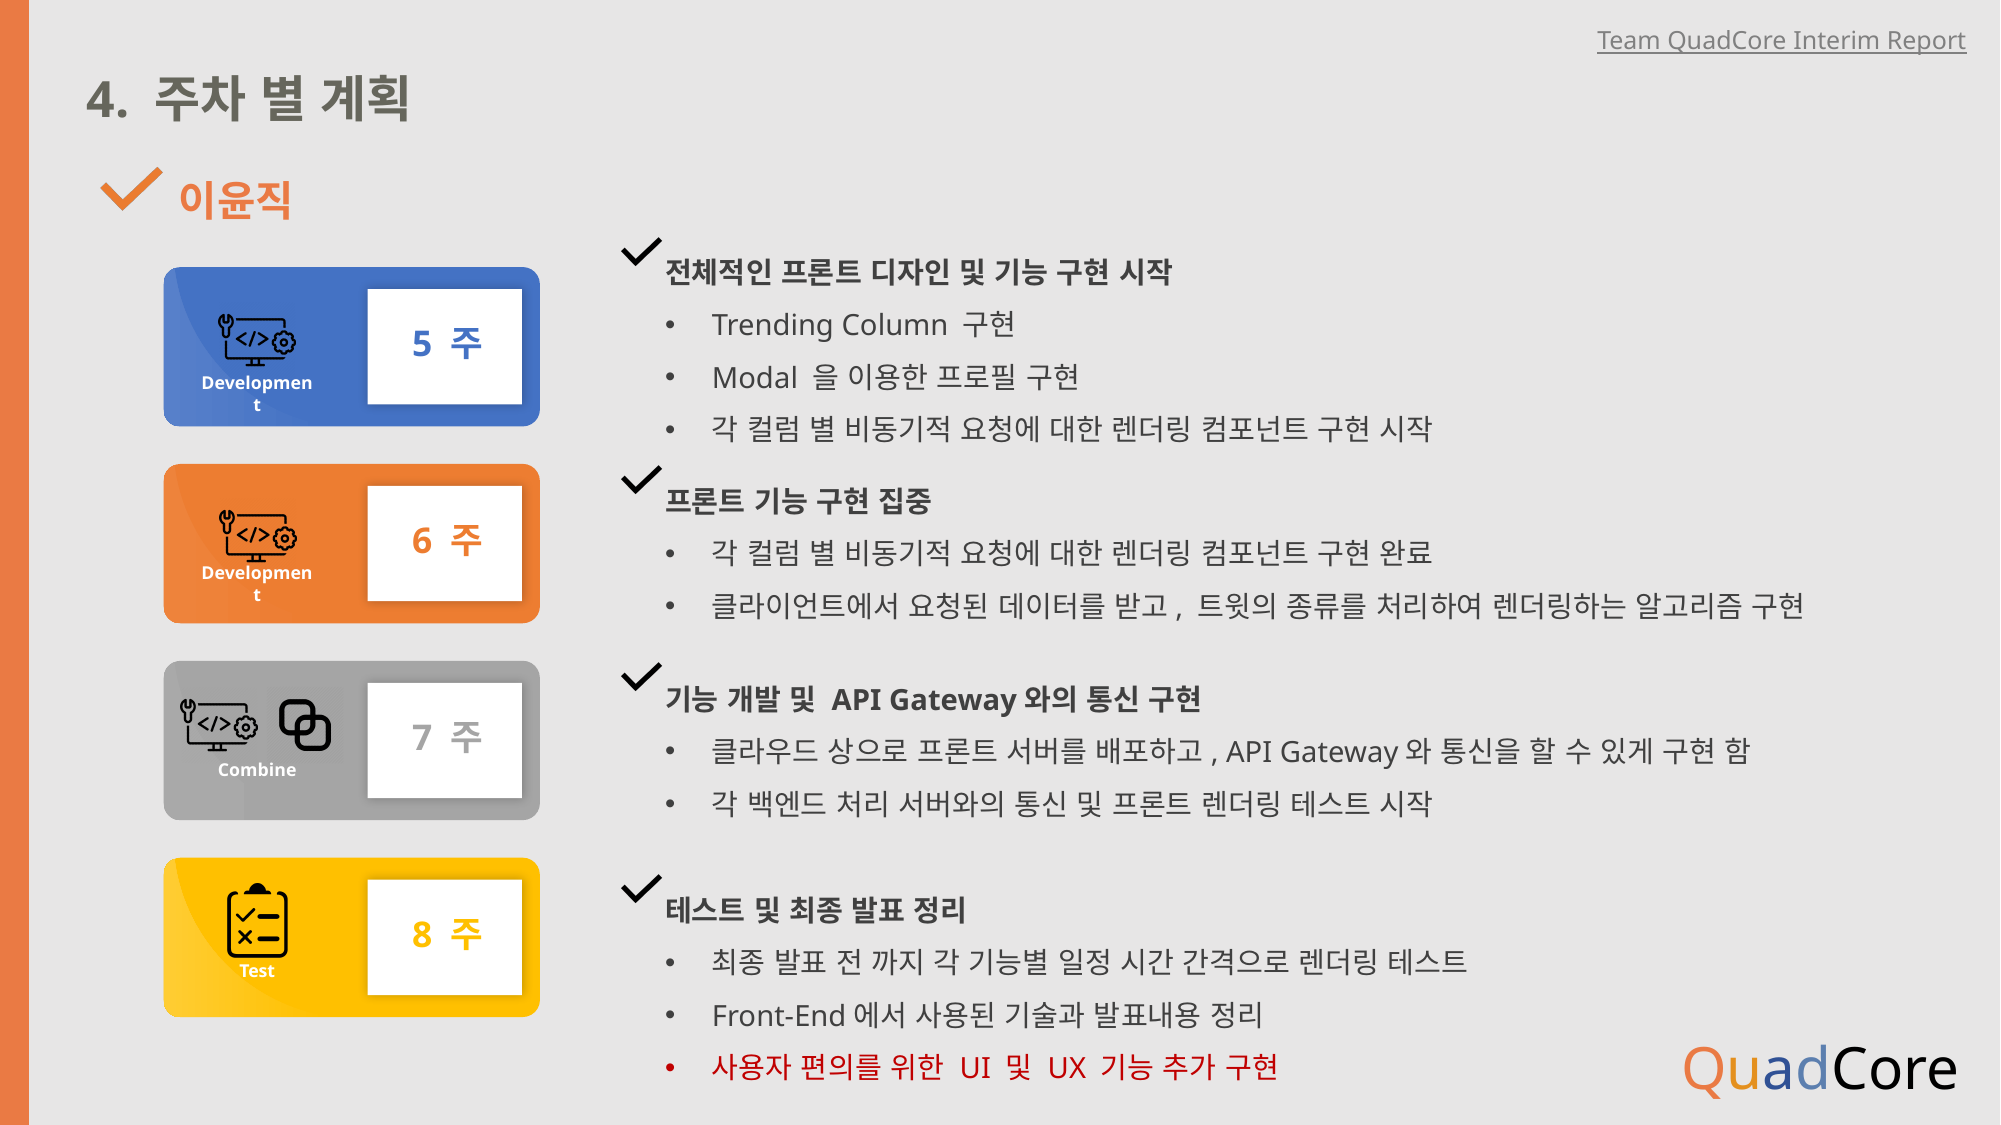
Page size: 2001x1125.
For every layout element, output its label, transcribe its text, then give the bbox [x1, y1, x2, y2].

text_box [163, 463, 540, 624]
picture [197, 883, 318, 961]
picture [266, 686, 344, 764]
picture [99, 156, 164, 221]
text_box 기능 개발 및 API Gateway와의 통신 구현 클라우드 상으로 프론트 서버를 배포하고, API Gateway와 통신을 할 수 있게 구현 함 각 백엔드 처리 서버와의 통신 및 프론트 렌더링 테스트 시작 [650, 655, 1974, 829]
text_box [163, 267, 540, 427]
picture [180, 686, 258, 764]
picture [620, 655, 663, 699]
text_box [163, 660, 540, 821]
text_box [163, 857, 540, 1018]
picture [218, 301, 296, 379]
text_box 4. 주차 별 계획 [71, 30, 754, 142]
picture [620, 458, 663, 501]
text_box 테스트 및 최종 발표 정리 최종 발표 전 까지 각 기능별 일정 시간 간격으로 렌더링 테스트 Front-End에서 사용된 기술과 발표내용 정리 사용자 편의를 위한 UI 및 UX 기능 추가 구현 [650, 867, 1974, 1092]
text_box 전체적인 프론트 디자인 및 기능 구현 시작 Trending Column 구현 Modal 을 이용한 프로필 구현 각 컬럼 별 비동기적 요청에 대한 렌더링 컴포넌트 구현 시작 [650, 229, 1974, 454]
text_box 프론트 기능 구현 집중 각 컬럼 별 비동기적 요청에 대한 렌더링 컴포넌트 구현 완료 클라이언트에서 요청된 데이터를 받고, 트윗의 종류를 처리하여 렌더링하는 알고리즘 구현 [650, 458, 1974, 631]
text_box 이윤직 [163, 141, 803, 236]
picture [620, 230, 663, 273]
picture [219, 497, 297, 575]
picture [620, 867, 663, 910]
